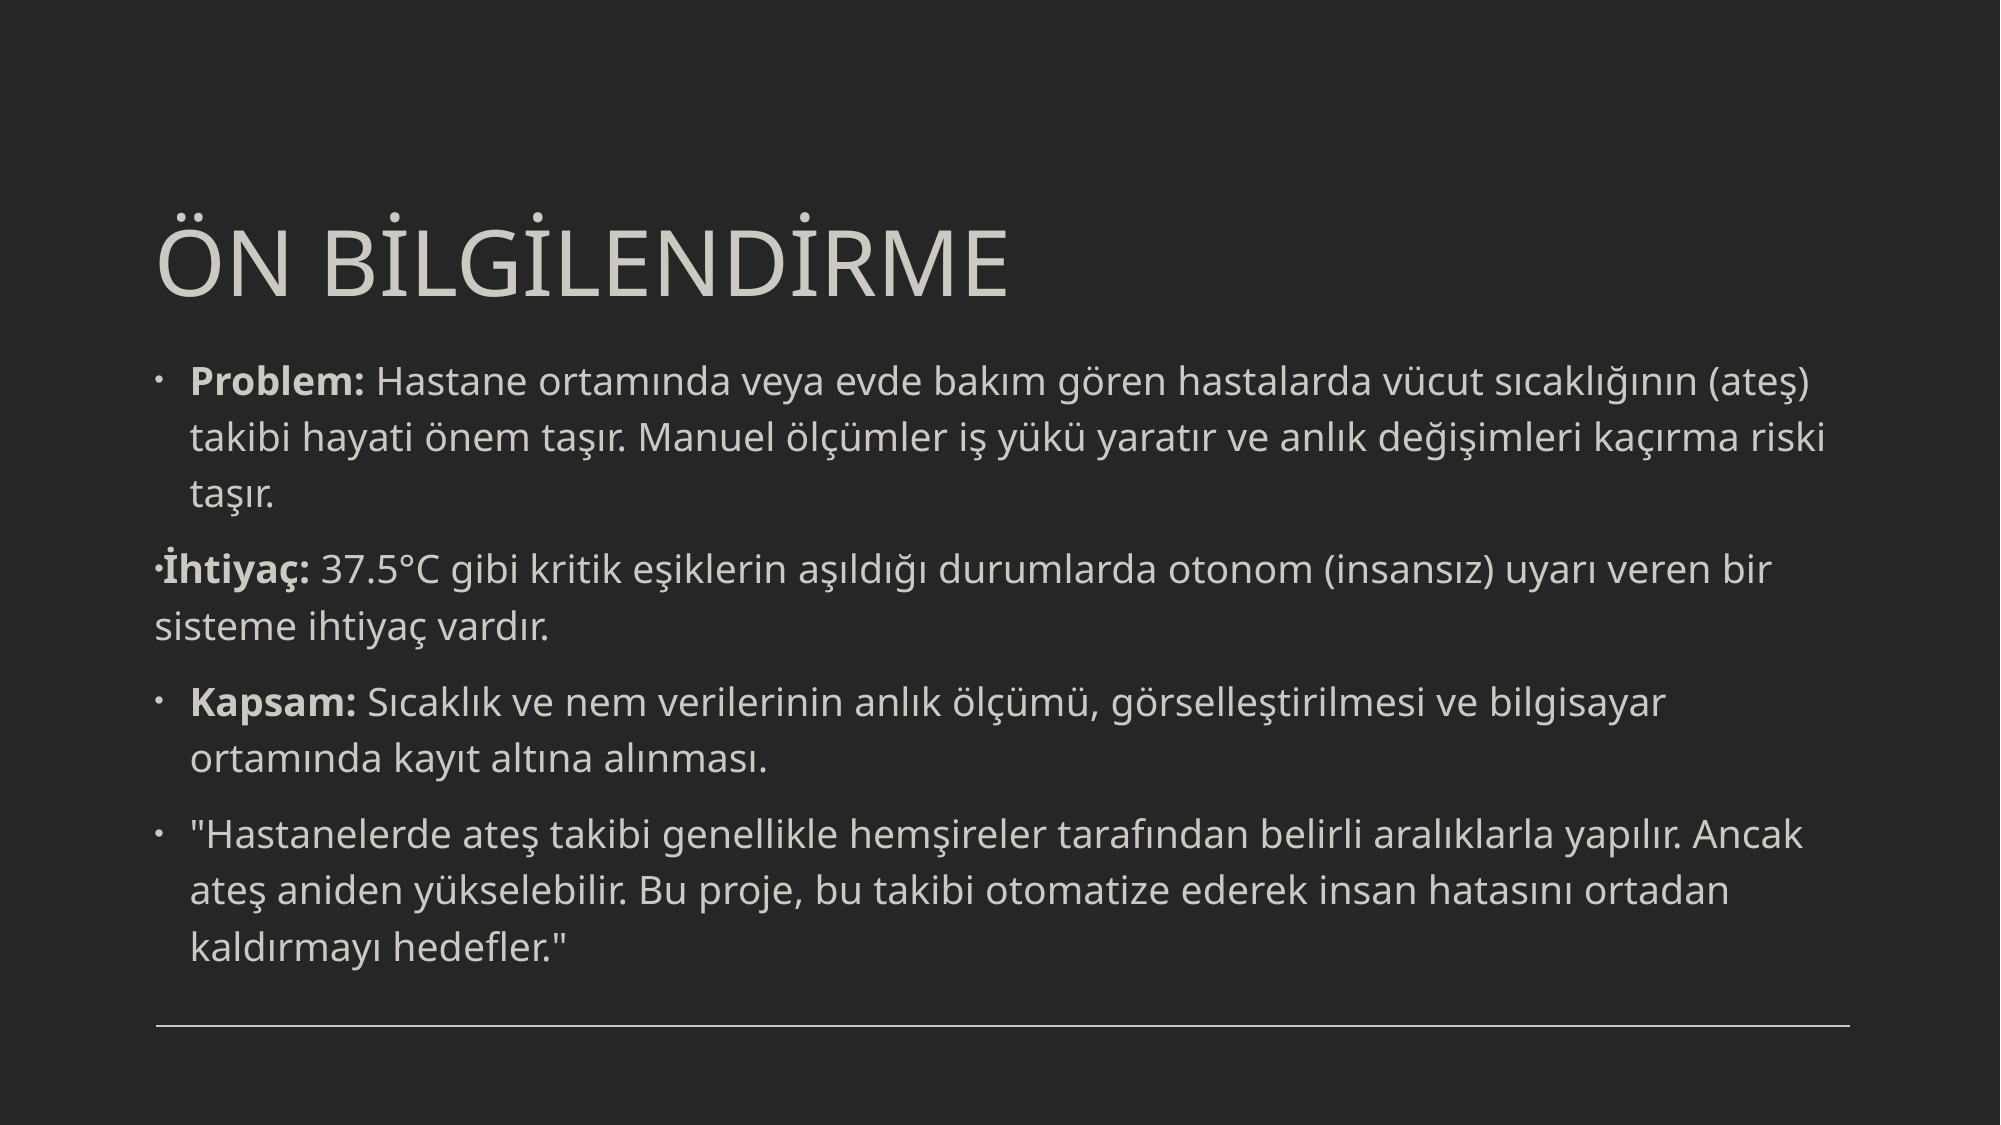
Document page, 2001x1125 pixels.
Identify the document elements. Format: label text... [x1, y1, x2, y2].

title ÖN BİLGİLENDİRME [139, 143, 1850, 322]
list Problem: Hastane ortamında veya evde bakım gören hastalarda vücut sıcaklığının (ateş) takibi hayati önem taşır. Manuel ölçümler iş yükü yaratır ve anlık değişimleri kaçırma riski taşır. İhtiyaç: 37.5°C gibi kritik eşiklerin aşıldığı durumlarda otonom (insansız) uyarı veren bir sisteme ihtiyaç vardır. Kapsam: Sıcaklık ve nem verilerinin anlık ölçümü, görselleştirilmesi ve bilgisayar ortamında kayıt altına alınması. "Hastanelerde ateş takibi genellikle hemşireler tarafından belirli aralıklarla yapılır. Ancak ateş aniden yükselebilir. Bu proje, bu takibi otomatize ederek insan hatasını ortadan kaldırmayı hedefler." [139, 338, 1850, 980]
